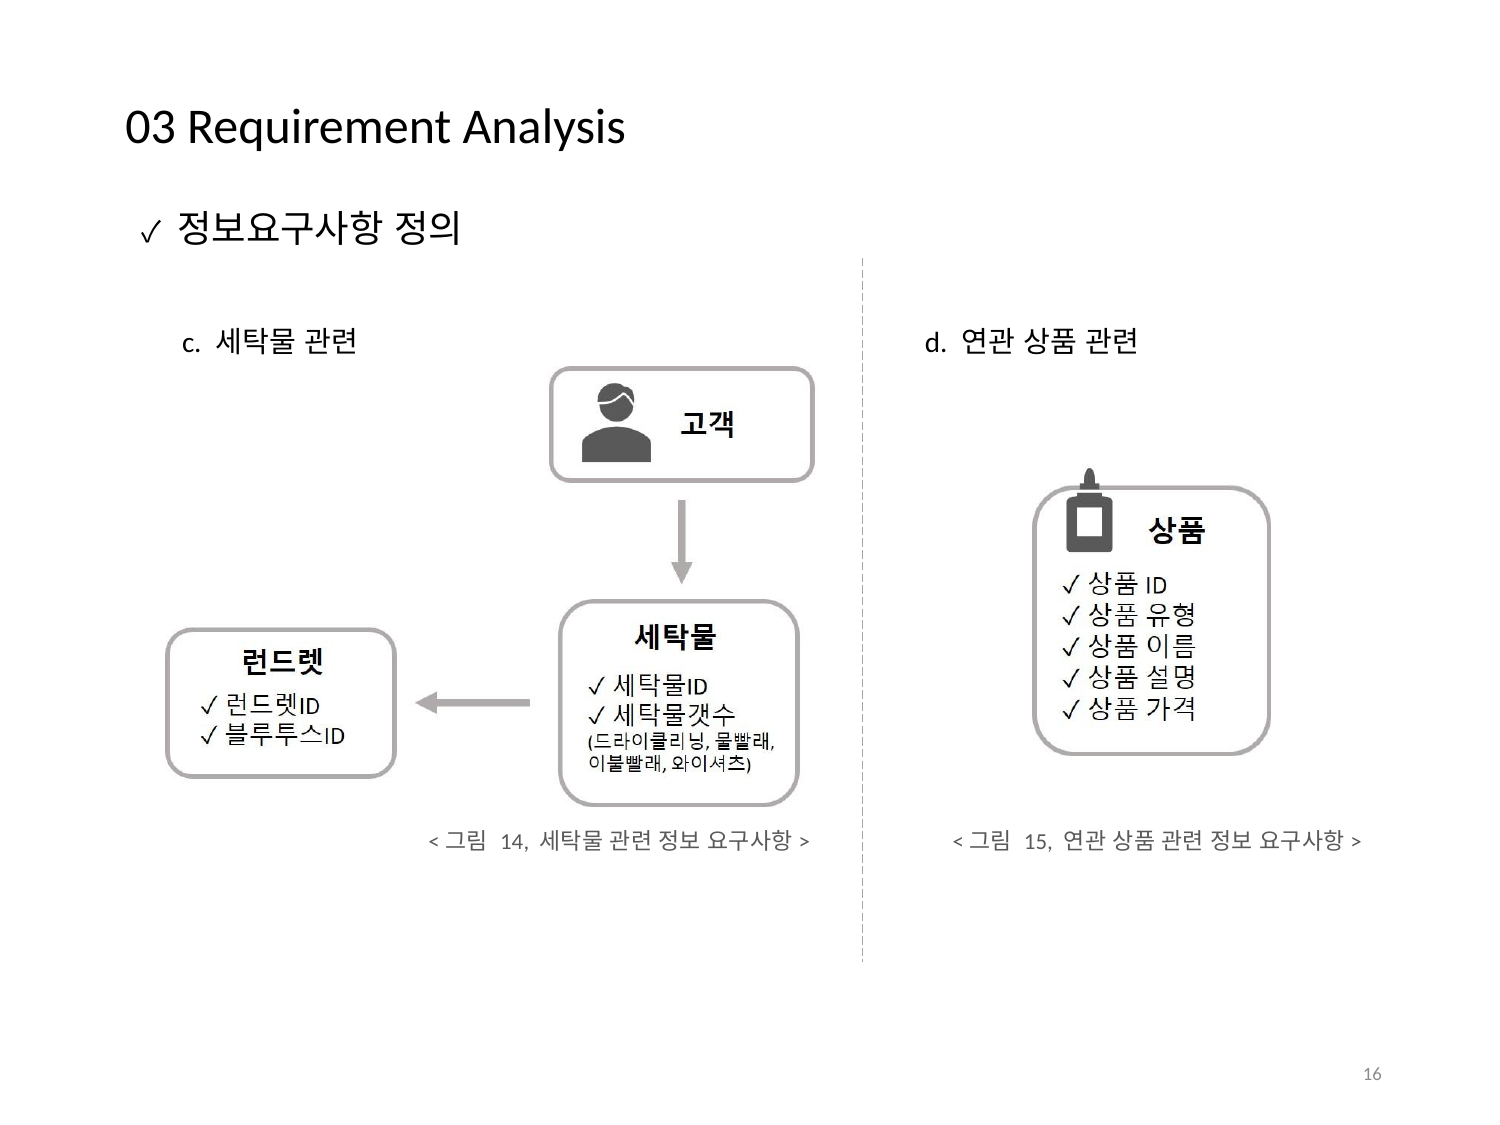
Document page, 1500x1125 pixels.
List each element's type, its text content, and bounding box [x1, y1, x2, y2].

picture [165, 366, 824, 812]
text_box ✓ 정보요구사항 정의 [127, 197, 479, 257]
text_box d. 연관 상품 관련 [910, 315, 1155, 366]
slide_number 16 [1059, 1042, 1397, 1103]
text_box c. 세탁물 관련 [167, 315, 374, 366]
picture [1032, 464, 1271, 756]
text_box <그림 15, 연관 상품 관련 정보 요구사항> [937, 819, 1377, 862]
text_box 03 Requirement Analysis [110, 85, 642, 161]
text_box <그림 14, 세탁물 관련 정보 요구사항> [413, 819, 825, 862]
